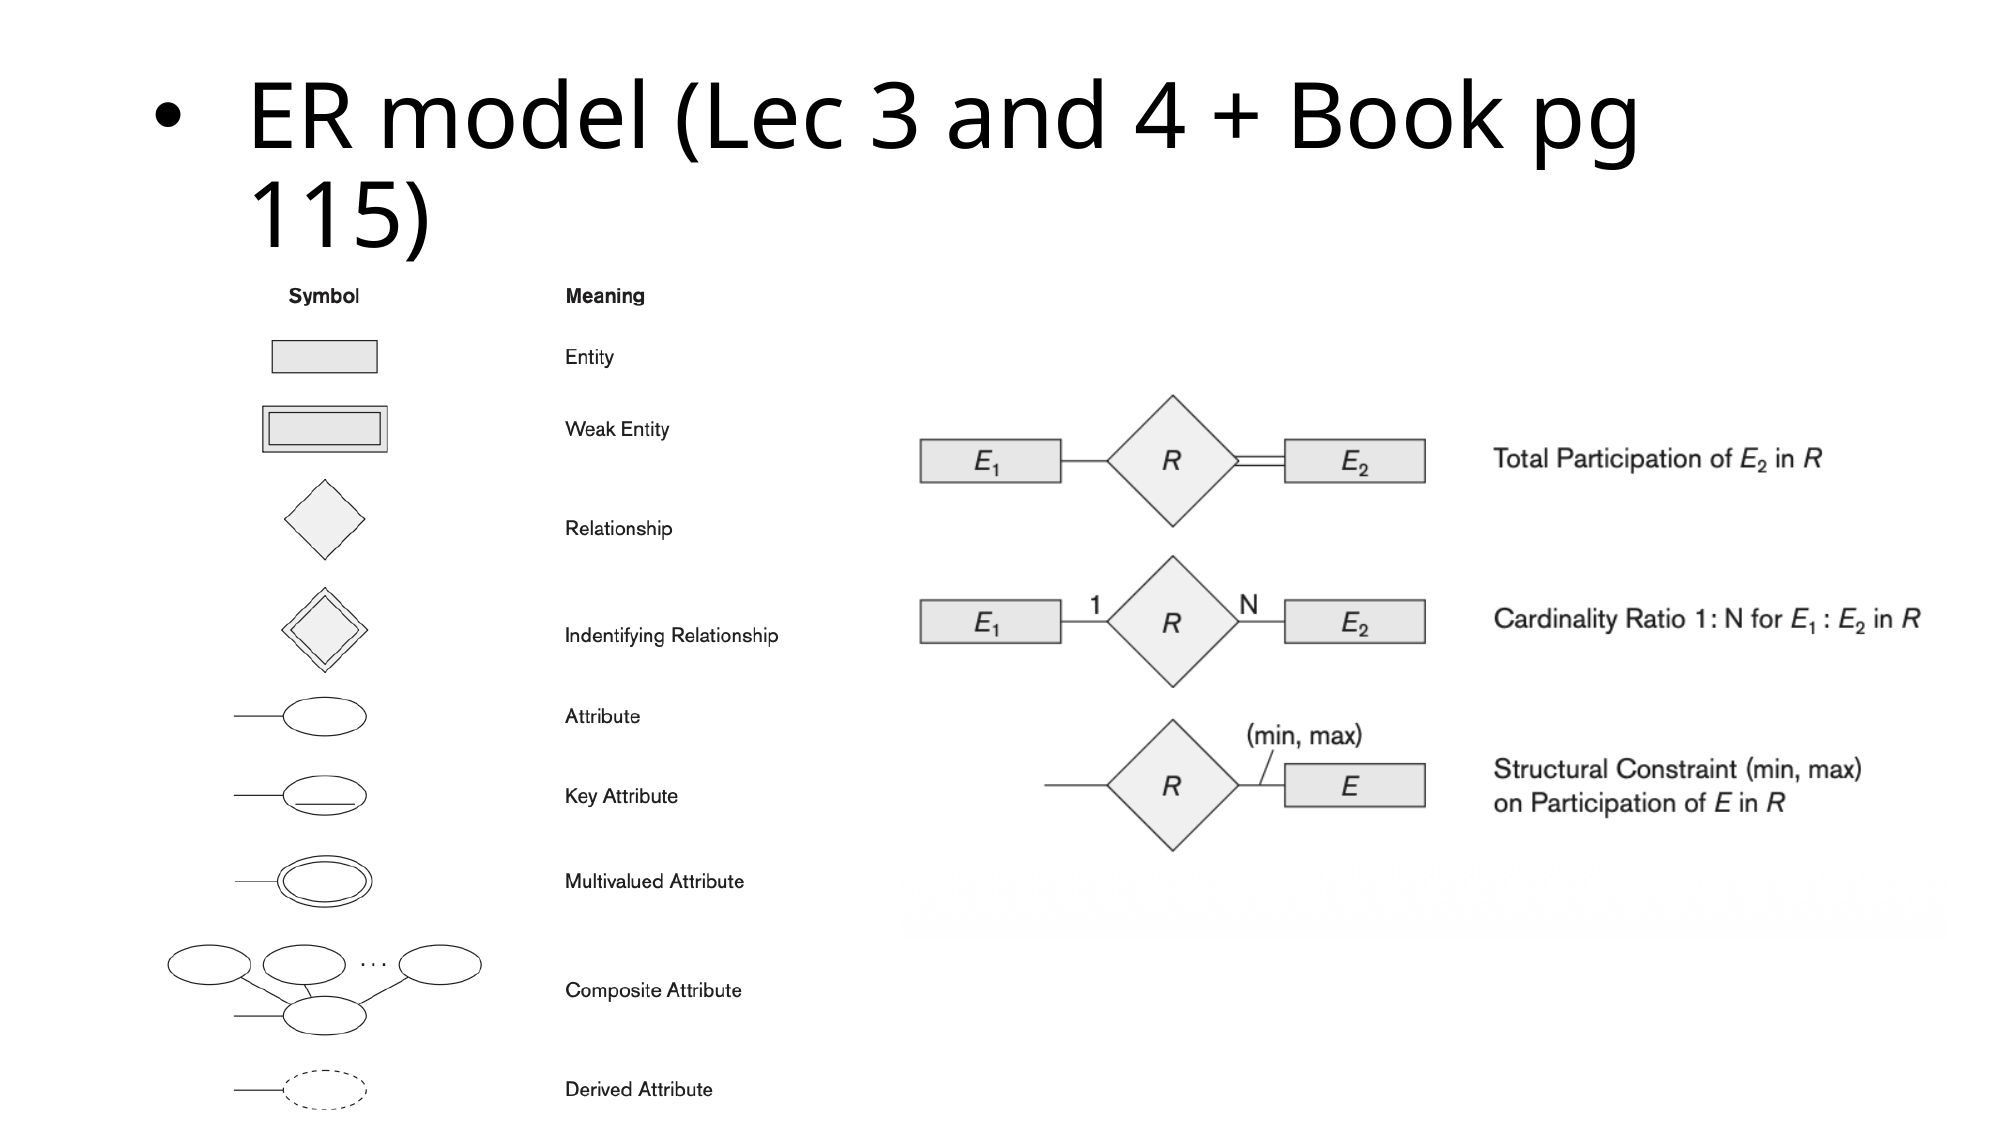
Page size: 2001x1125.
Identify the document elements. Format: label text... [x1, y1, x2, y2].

title ER model (Lec 3 and 4 + Book pg 115) [137, 59, 1863, 278]
picture [159, 272, 1946, 1125]
